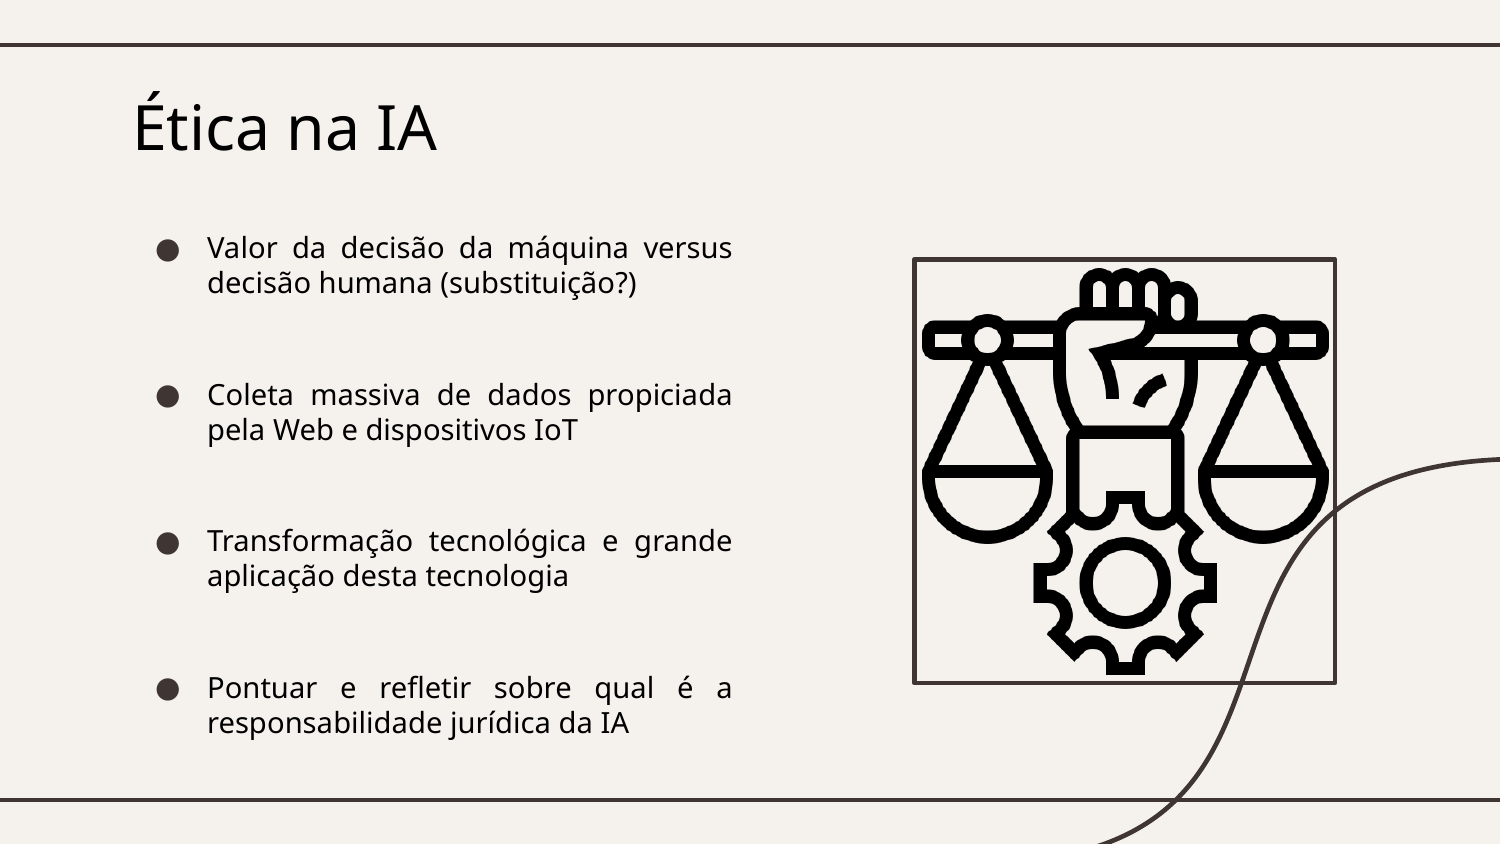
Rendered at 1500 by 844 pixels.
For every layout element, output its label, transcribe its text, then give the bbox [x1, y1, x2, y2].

picture [916, 261, 1333, 681]
subtitle Valor da decisão da máquina versus decisão humana (substituição?) Coleta massiva de dados propiciada pela Web e dispositivos IoT Transformação tecnológica e grande aplicação desta tecnologia Pontuar e refletir sobre qual é a responsabilidade jurídica da IA [116, 214, 749, 728]
title Ética na IA [116, 72, 1500, 167]
